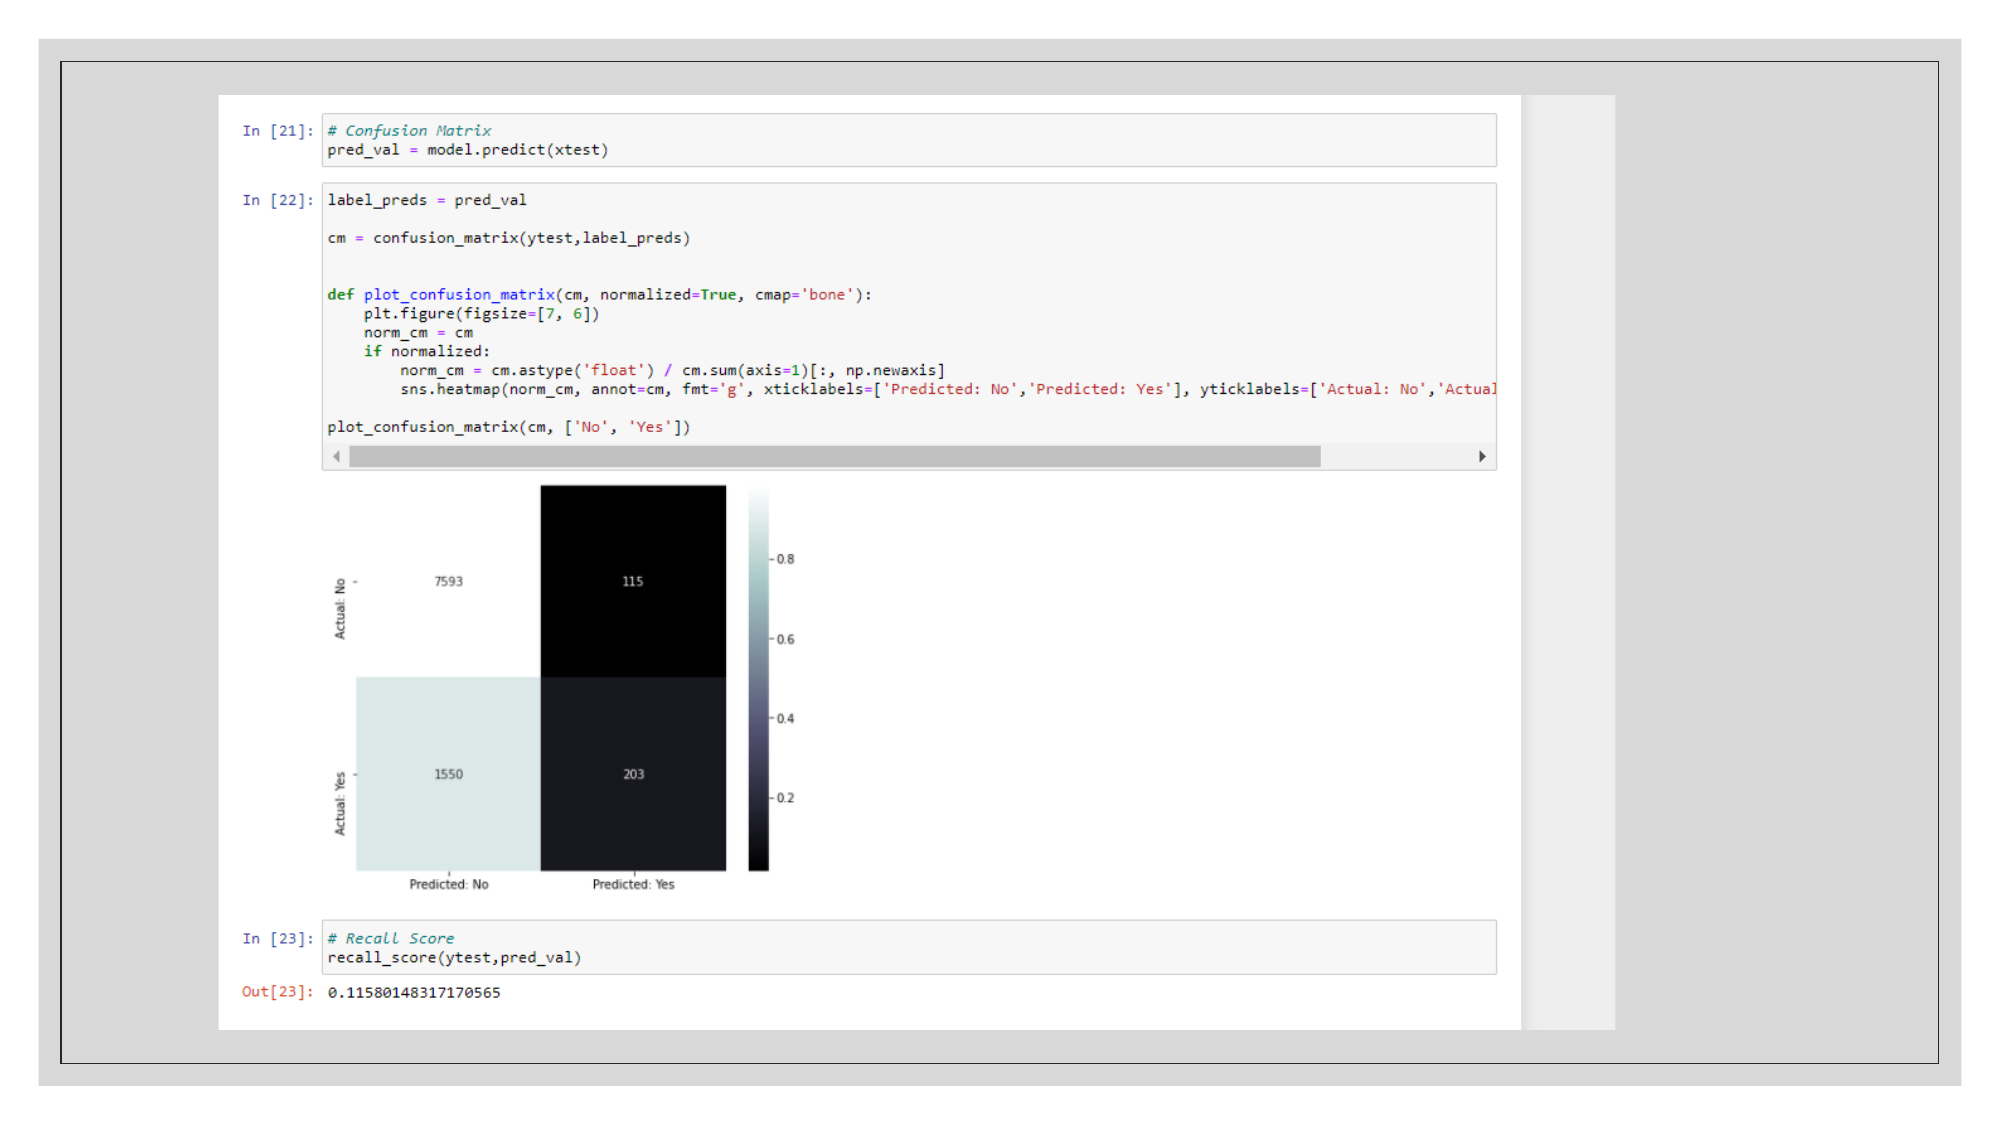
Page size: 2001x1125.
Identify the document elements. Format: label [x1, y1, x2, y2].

picture [218, 95, 1616, 1030]
